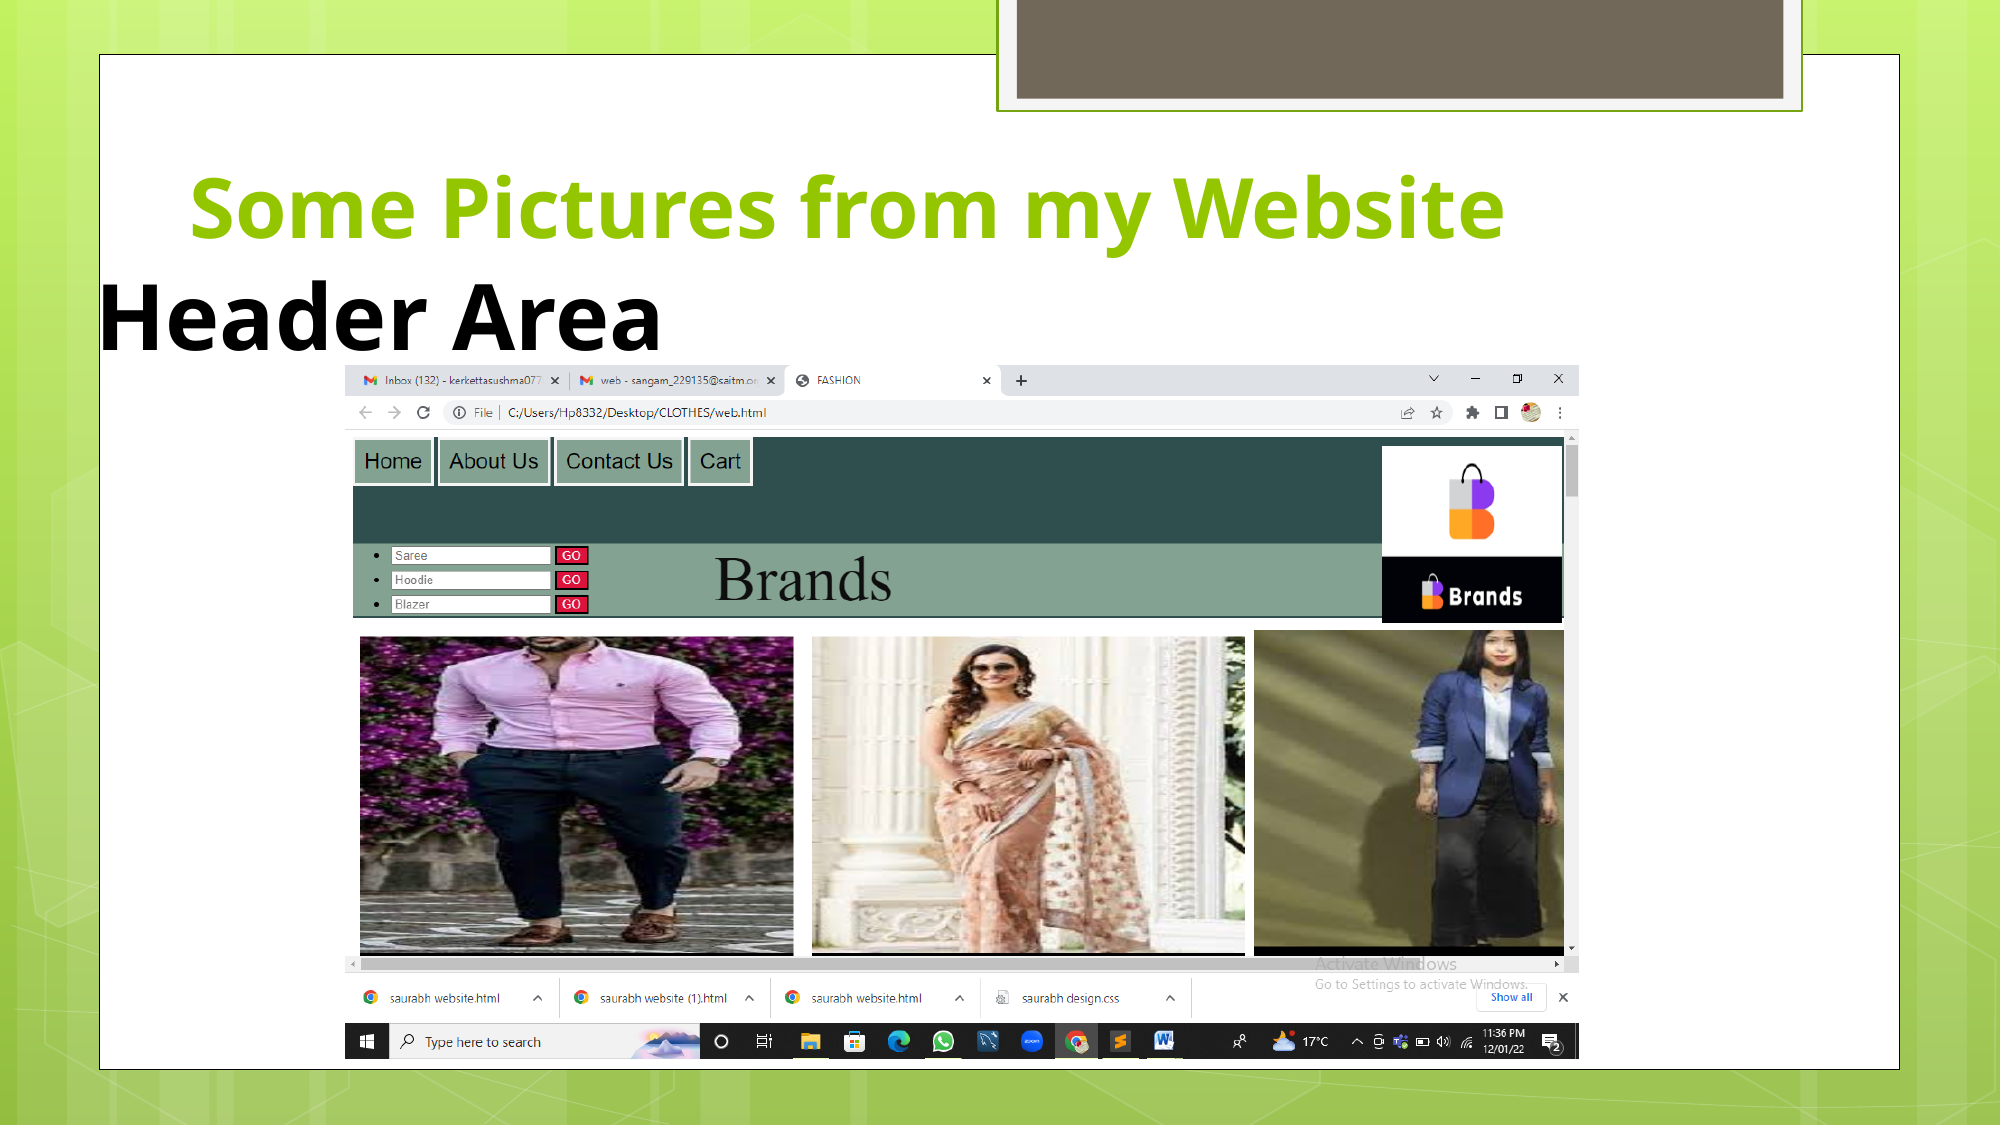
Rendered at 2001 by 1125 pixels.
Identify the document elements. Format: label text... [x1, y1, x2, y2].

text_box Header Area [80, 212, 1806, 430]
title Some Pictures from my Website [174, 118, 1711, 212]
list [345, 365, 1579, 1059]
